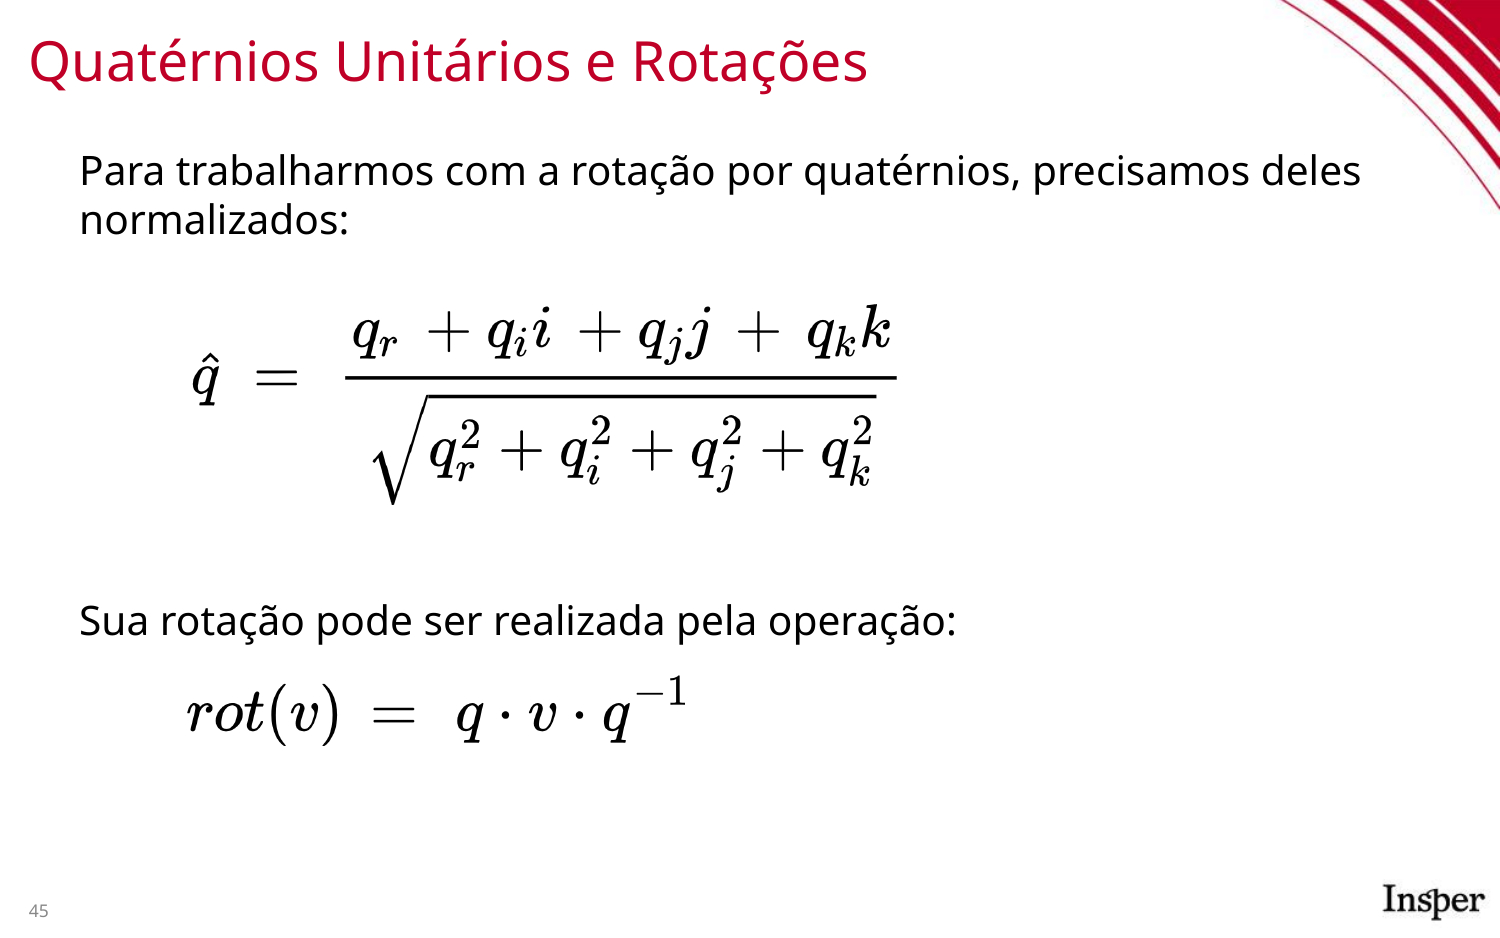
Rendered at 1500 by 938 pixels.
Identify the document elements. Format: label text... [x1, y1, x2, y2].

list Para trabalharmos com a rotação por quatérnios, precisamos deles normalizados: Sua rotação pode ser realizada pela operação: [64, 137, 1447, 876]
picture [187, 675, 685, 746]
picture [249, 0, 1500, 938]
picture [191, 304, 897, 505]
slide_number 45 [0, 887, 78, 938]
title Quatérnios Unitários e Rotações [13, 18, 1397, 104]
